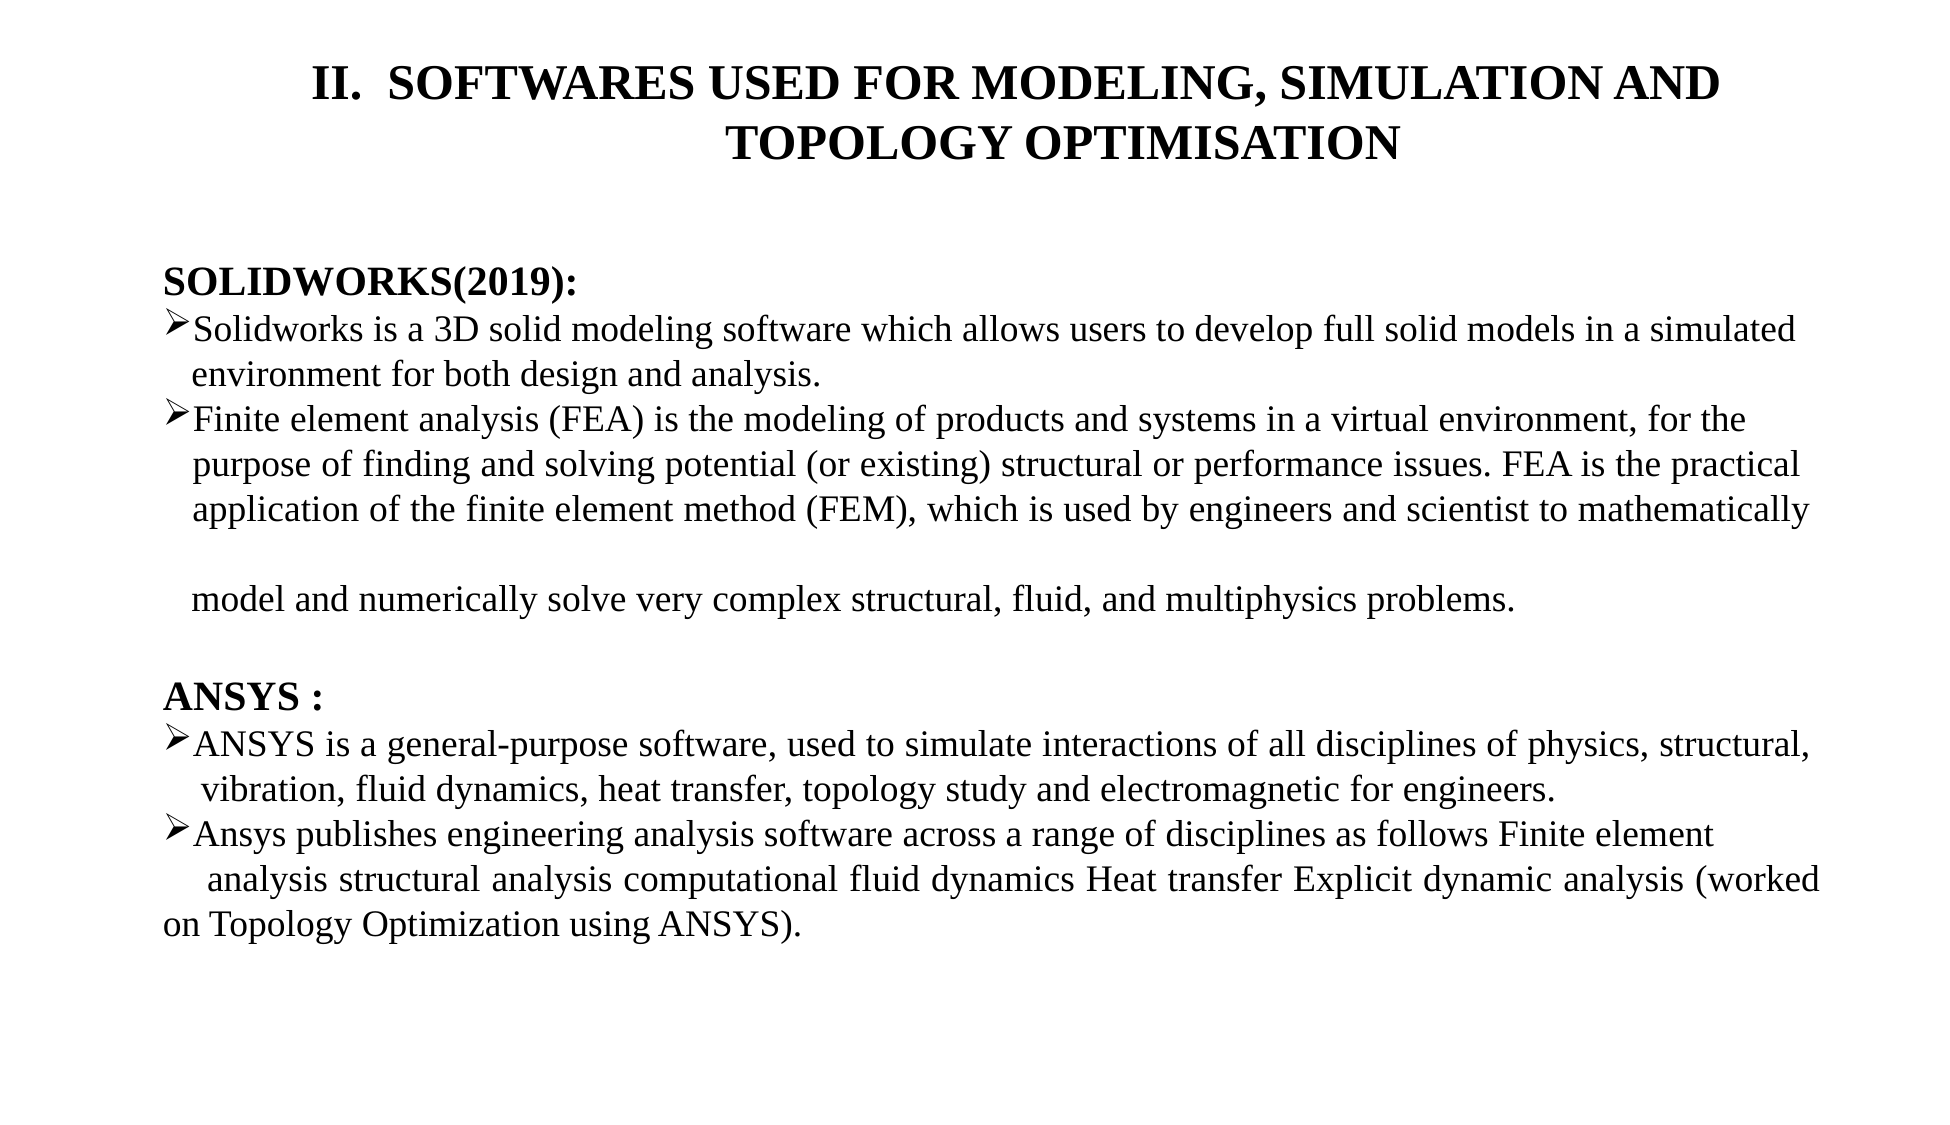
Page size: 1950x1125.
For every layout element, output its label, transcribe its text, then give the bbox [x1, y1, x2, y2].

text_box II. SOFTWARES USED FOR MODELING, SIMULATION AND TOPOLOGY OPTIMISATION [148, 42, 1885, 178]
text_box SOLIDWORKS(2019): Solidworks is a 3D solid modeling software which allows users to develop full solid models in a simulated environment for both design and analysis. Finite element analysis (FEA) is the modeling of products and systems in a virtual environment, for the purpose of finding and solving potential (or existing) structural or performance issues. FEA is the practical application of the finite element method (FEM), which is used by engineers and scientist to mathematically model and numerically solve very complex structural, fluid, and multiphysics problems. ANSYS : ANSYS is a general-purpose software, used to simulate interactions of all disciplines of physics, structural, vibration, fluid dynamics, heat transfer, topology study and electromagnetic for engineers. Ansys publishes engineering analysis software across a range of disciplines as follows Finite element analysis structural analysis computational fluid dynamics Heat transfer Explicit dynamic analysis (worked on Topology Optimization using ANSYS). [148, 196, 1838, 1125]
